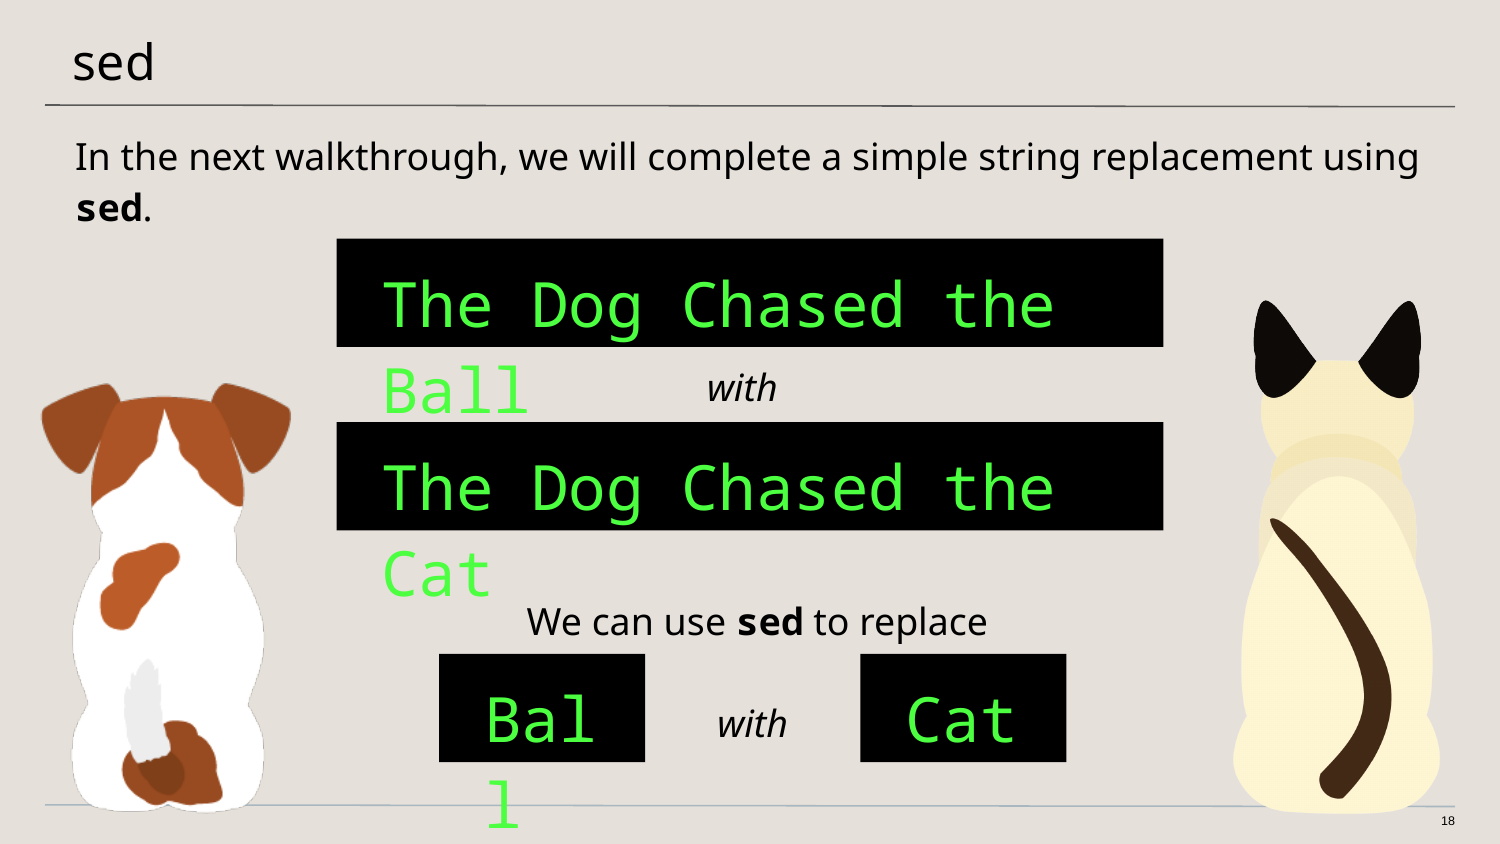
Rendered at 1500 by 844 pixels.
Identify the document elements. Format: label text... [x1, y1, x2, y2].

title sed [0, 0, 1500, 88]
text_box Ball [444, 653, 646, 763]
subtitle We can use sed to replace [444, 556, 1228, 678]
picture [1233, 300, 1440, 814]
text_box The Dog Chased the Cat [444, 422, 1164, 531]
subtitle with [444, 346, 1164, 420]
text_box Cat [860, 653, 1067, 763]
subtitle In the next walkthrough, we will complete a simple string replacement using sed. [0, 110, 1500, 199]
text_box The Dog Chased the Ball [336, 238, 1164, 346]
picture [0, 339, 440, 831]
text_box 18 [1411, 813, 1455, 831]
text_box with [645, 678, 861, 743]
